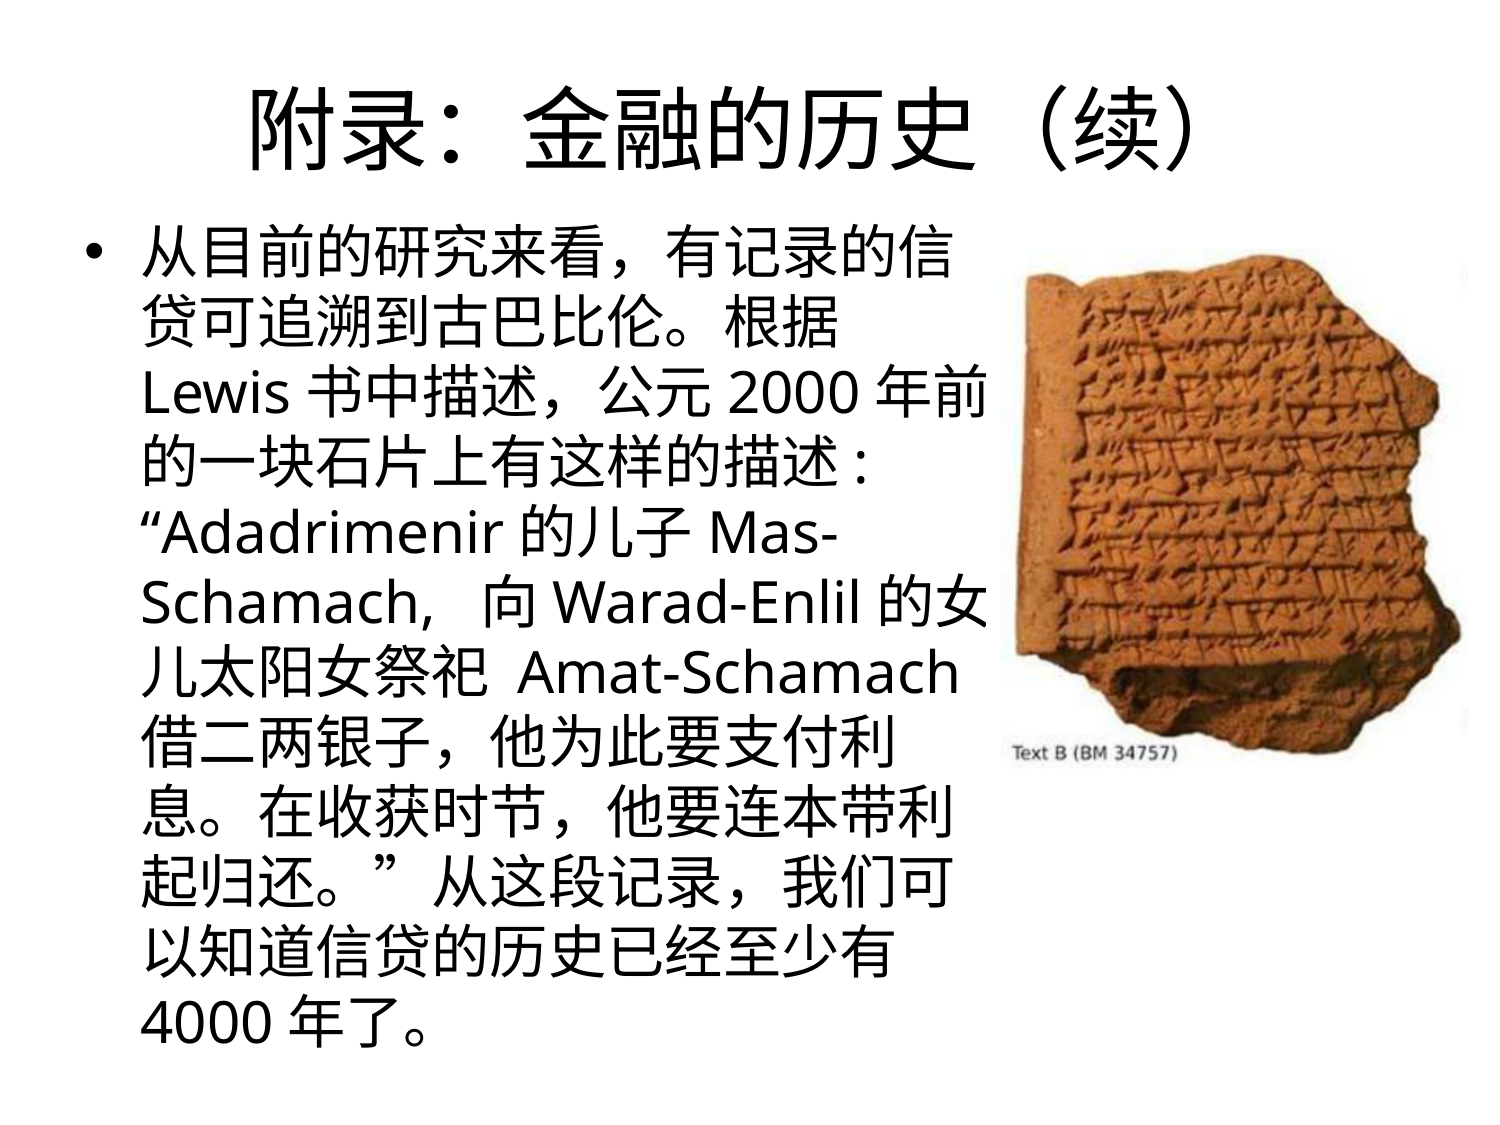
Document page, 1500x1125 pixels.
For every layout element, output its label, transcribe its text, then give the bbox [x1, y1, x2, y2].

picture [985, 233, 1468, 776]
list 从目前的研究来看，有记录的信贷可追溯到古巴比伦。根据Lewis书中描述，公元2000年前的一块石片上有这样的描述: “Adadrimenir的儿子Mas-Schamach, 向Warad-Enlil的女儿太阳女祭祀 Amat-Schamach借二两银子，他为此要支付利息。在收获时节，他要连本带利起归还。”从这段记录，我们可以知道信贷的历史已经至少有4000年了。 [69, 208, 1010, 1012]
title 附录：金融的历史（续） [75, 33, 1425, 221]
